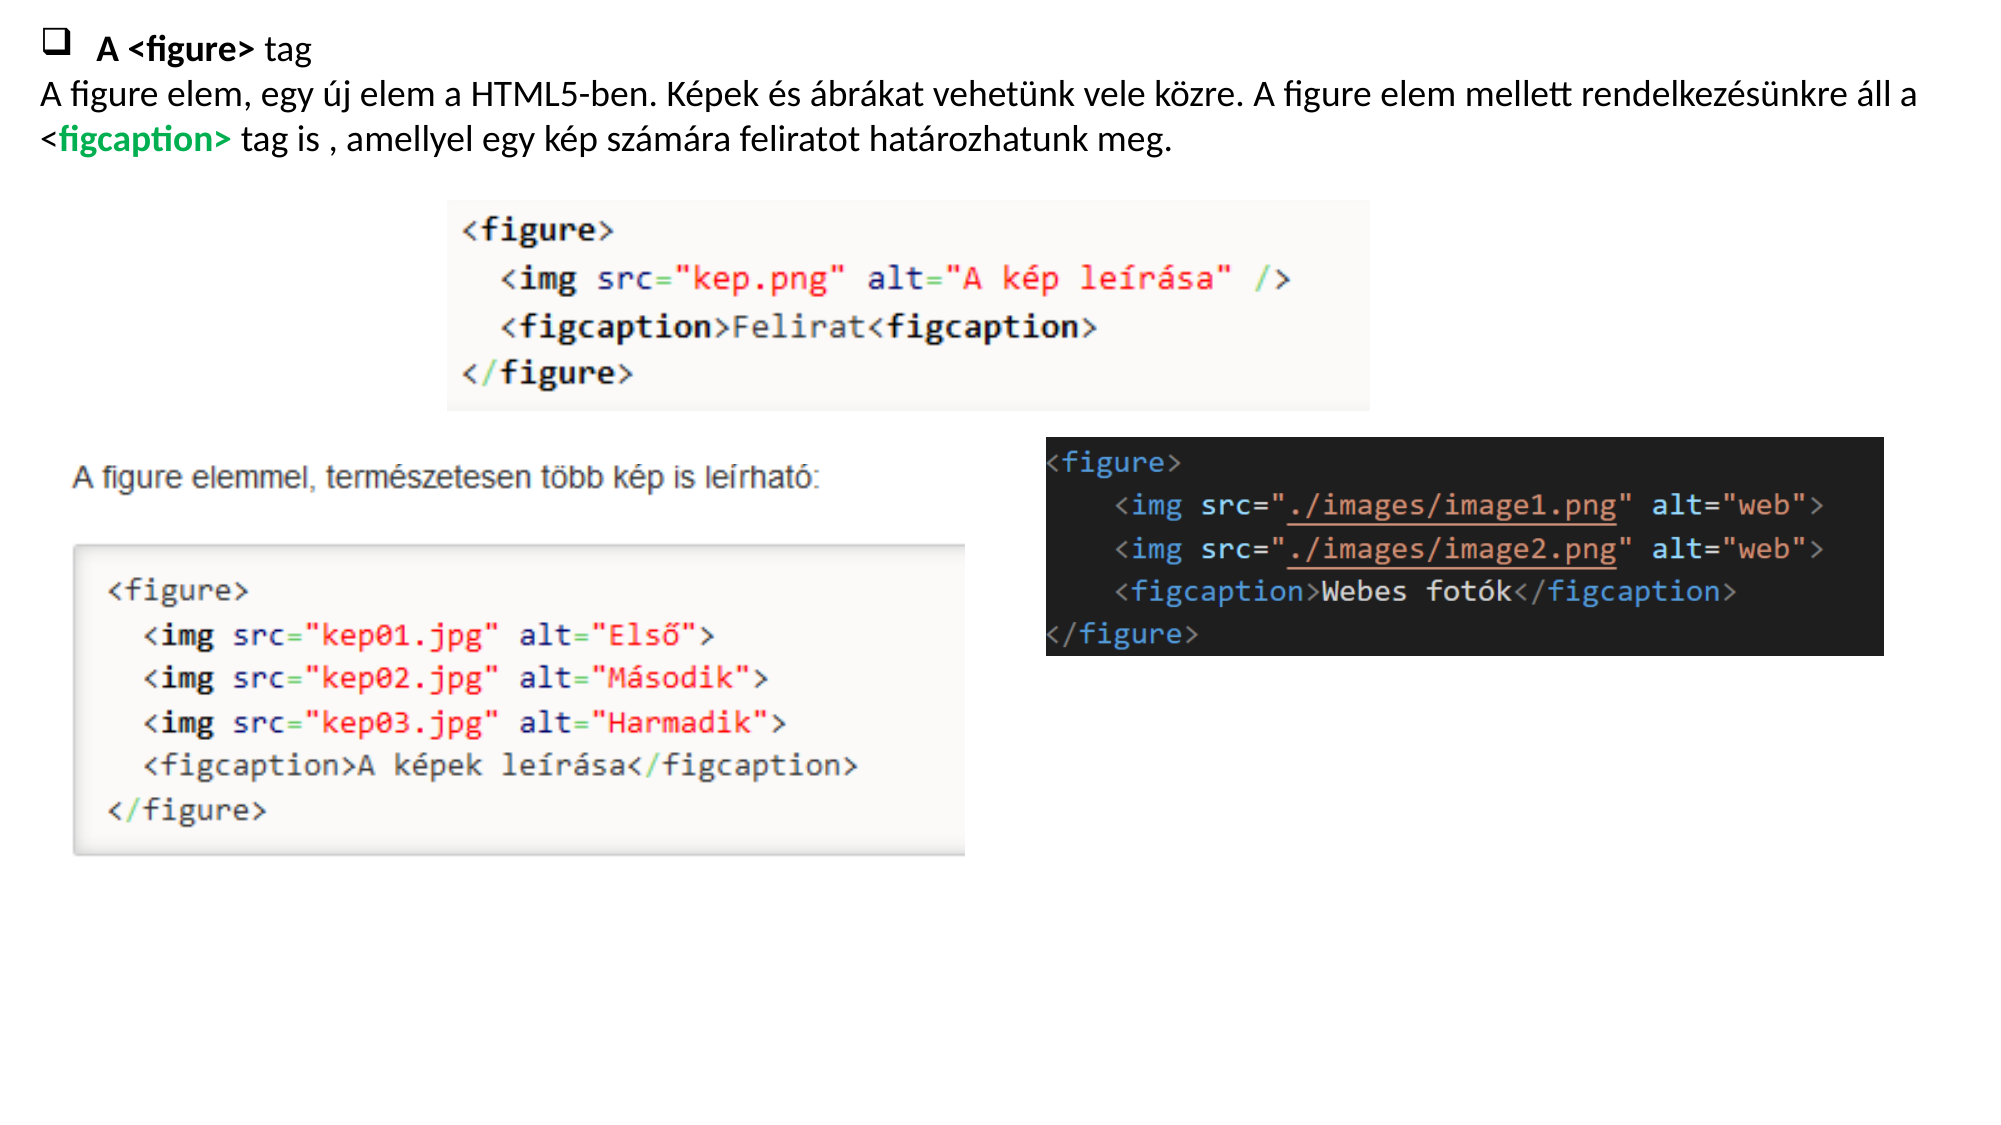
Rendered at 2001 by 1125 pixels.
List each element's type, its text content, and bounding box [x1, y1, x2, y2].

picture [1046, 437, 1884, 657]
picture [447, 200, 1370, 411]
picture [49, 464, 965, 879]
text_box A <figure> tag A figure elem, egy új elem a HTML5-ben. Képek és ábrákat vehetünk vele közre. A figure elem mellett rendelkezésünkre áll a <figcaption> tag is , amellyel egy kép számára feliratot határozhatunk meg. [25, 17, 2000, 167]
